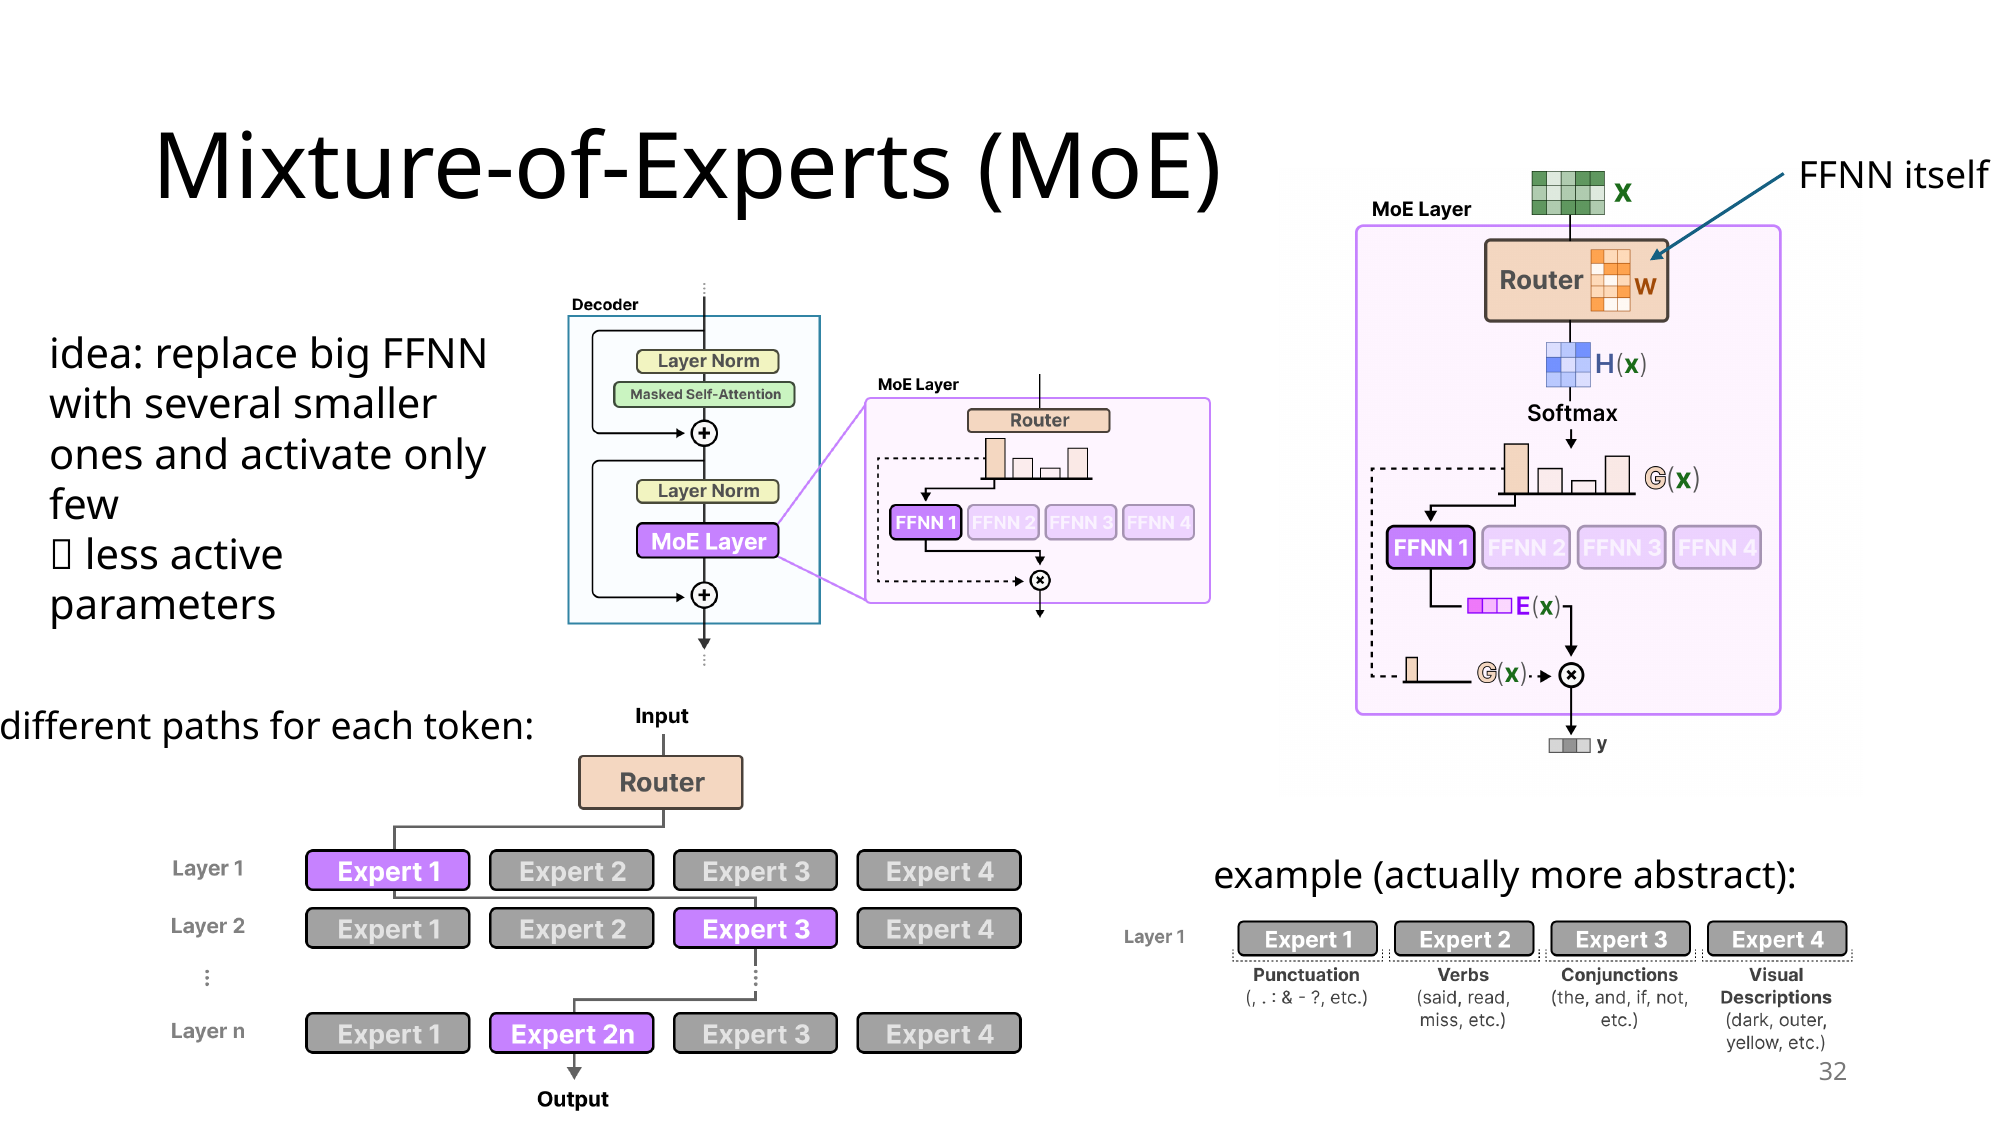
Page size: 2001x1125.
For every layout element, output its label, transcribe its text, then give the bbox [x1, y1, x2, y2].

slide_number 32 [1412, 1053, 1863, 1103]
picture [1278, 168, 1864, 798]
title Mixture-of-Experts (MoE) [137, 59, 1863, 278]
text_box idea: replace big FFNN with several smaller ones and activate only few  less active parameters [34, 319, 527, 635]
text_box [1649, 173, 1789, 261]
text_box FFNN itself [1783, 143, 2000, 204]
picture [136, 693, 1911, 1115]
picture [558, 277, 1221, 671]
text_box example (actually more abstract): [1198, 843, 1812, 904]
text_box different paths for each token: [0, 694, 136, 754]
